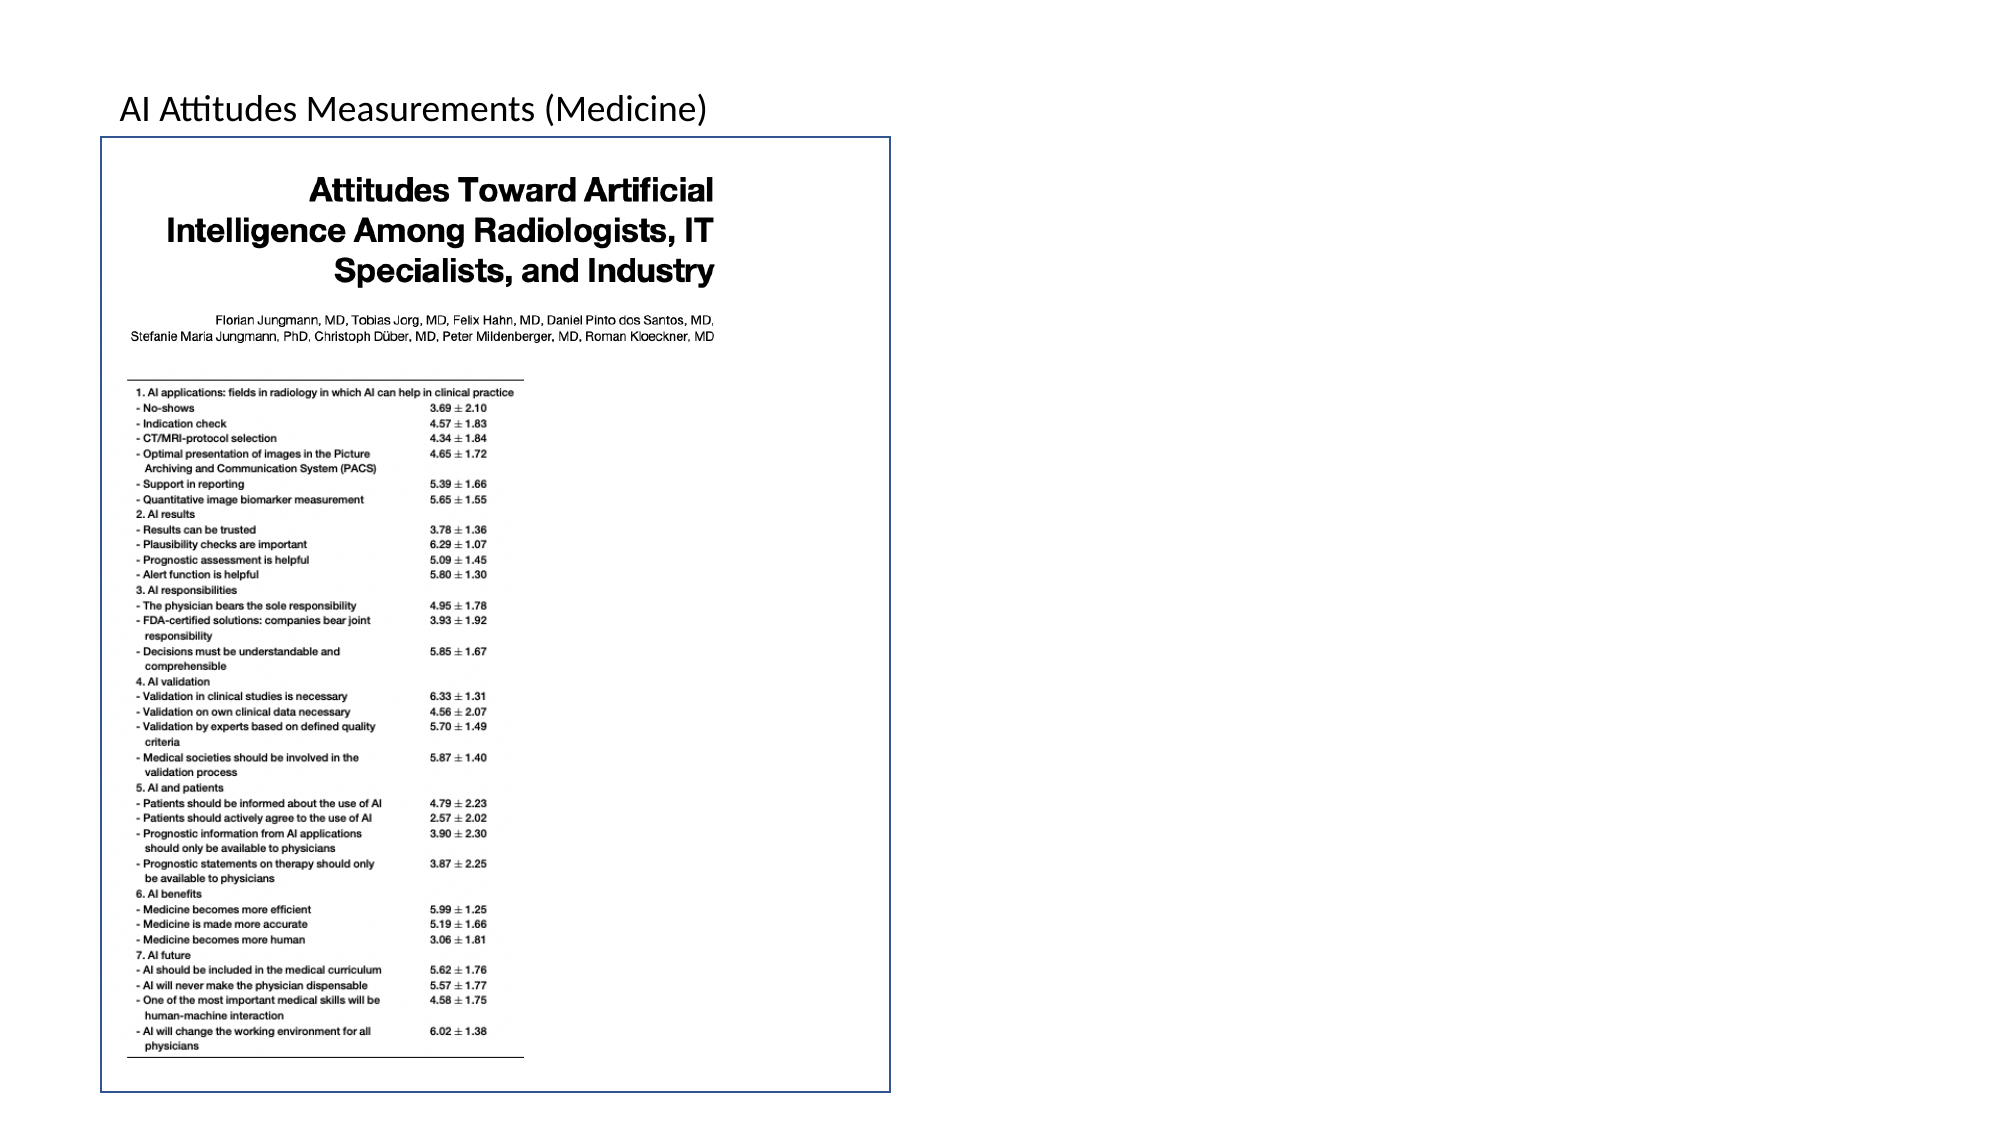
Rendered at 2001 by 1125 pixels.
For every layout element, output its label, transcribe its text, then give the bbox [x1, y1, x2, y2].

text_box AI Attitudes Measurements (Medicine) [104, 76, 732, 136]
text_box [100, 136, 891, 1093]
picture [100, 363, 524, 1060]
picture [100, 160, 737, 358]
